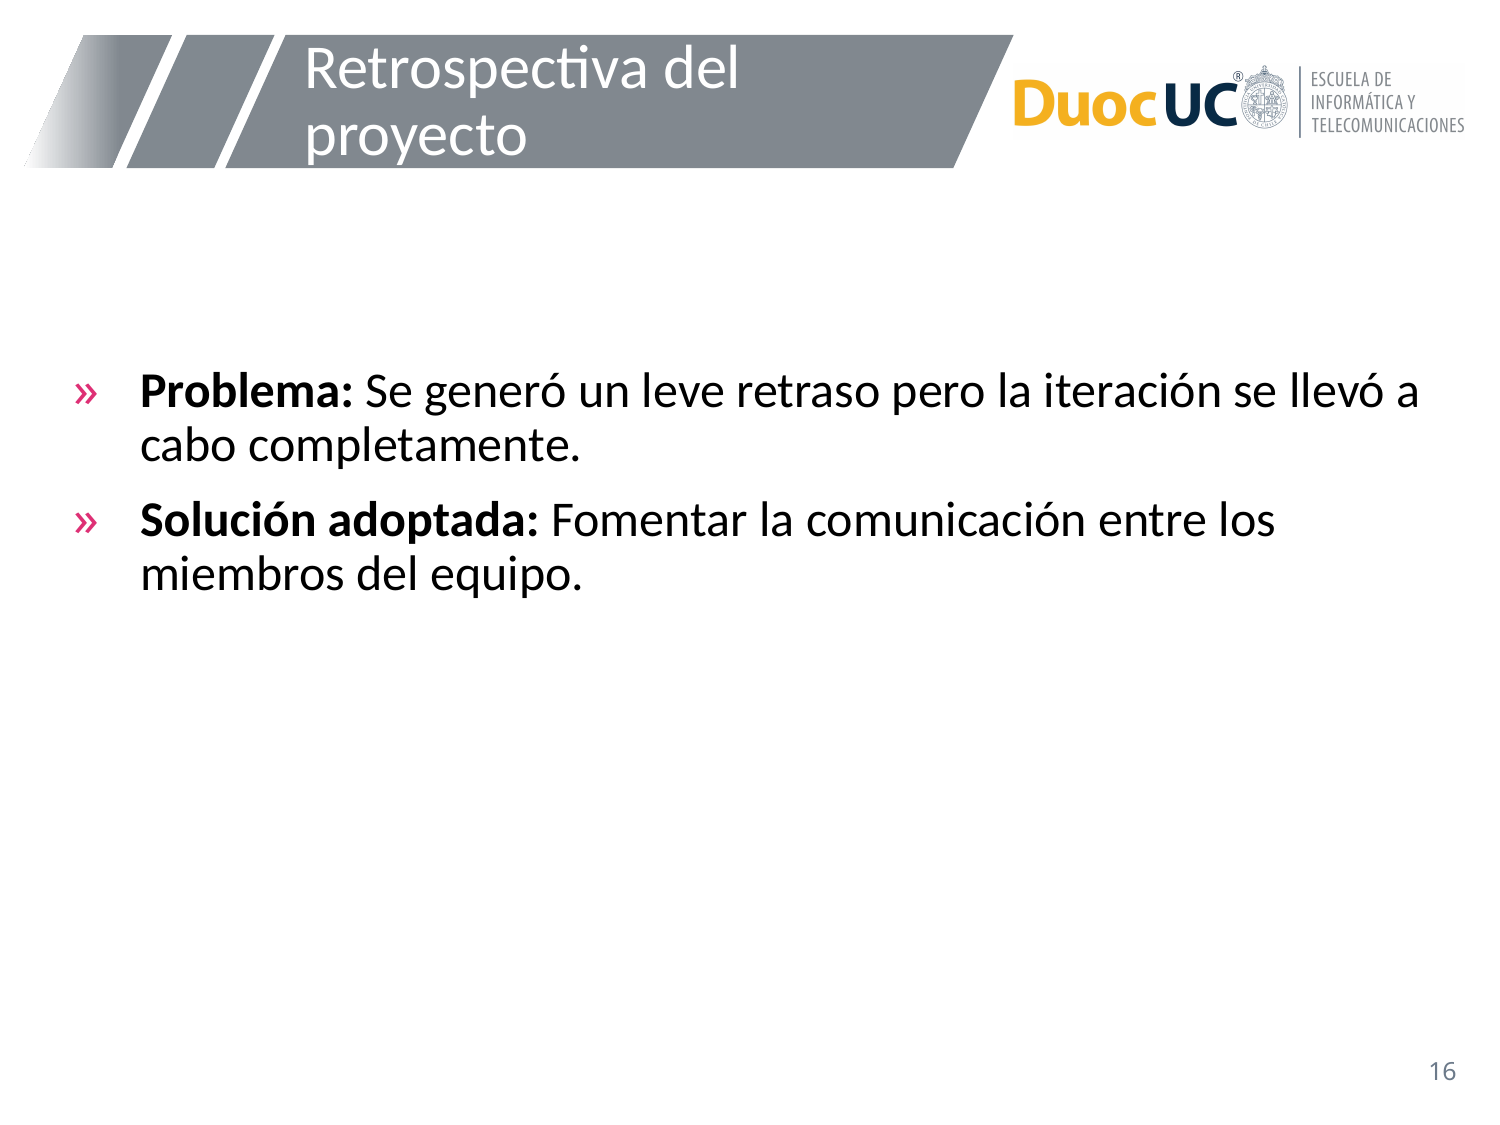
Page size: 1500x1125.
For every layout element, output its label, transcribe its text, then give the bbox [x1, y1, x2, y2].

list Problema: Se generó un leve retraso pero la iteración se llevó a cabo completamente. Solución adoptada: Fomentar la comunicación entre los miembros del equipo. [49, 357, 1454, 846]
picture [1013, 63, 1465, 140]
title Retrospectiva del proyecto [289, 34, 993, 169]
